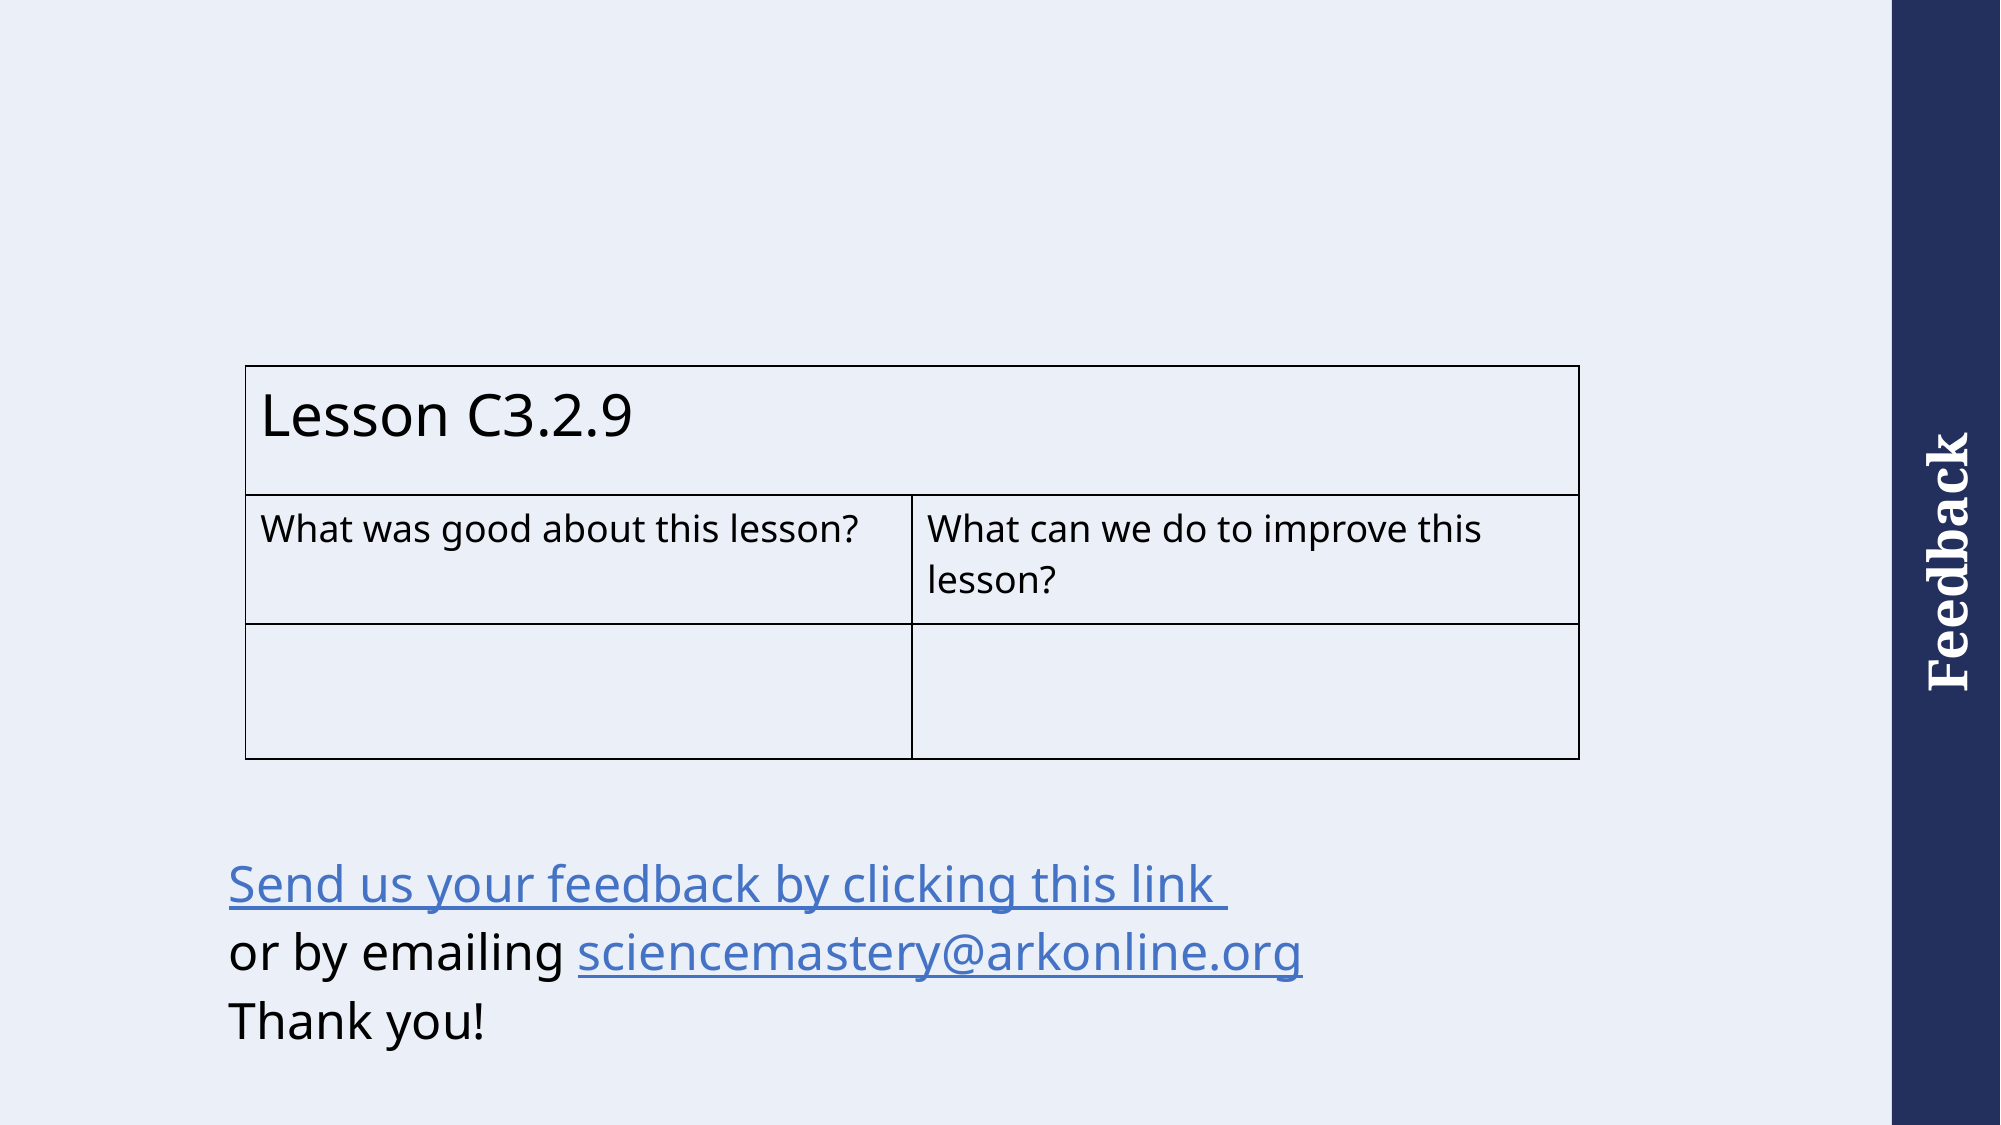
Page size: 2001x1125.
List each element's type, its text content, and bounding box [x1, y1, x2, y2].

text_box Send us your feedback by clicking this link or by emailing sciencemastery@arkonline.org Thank you! [214, 845, 1803, 1057]
table_header Lesson C3.2.9 [246, 367, 1578, 494]
table_cell [913, 625, 1578, 758]
table_cell What can we do to improve this lesson? [913, 496, 1578, 623]
table_cell What was good about this lesson? [246, 496, 911, 623]
table_cell [246, 625, 911, 758]
